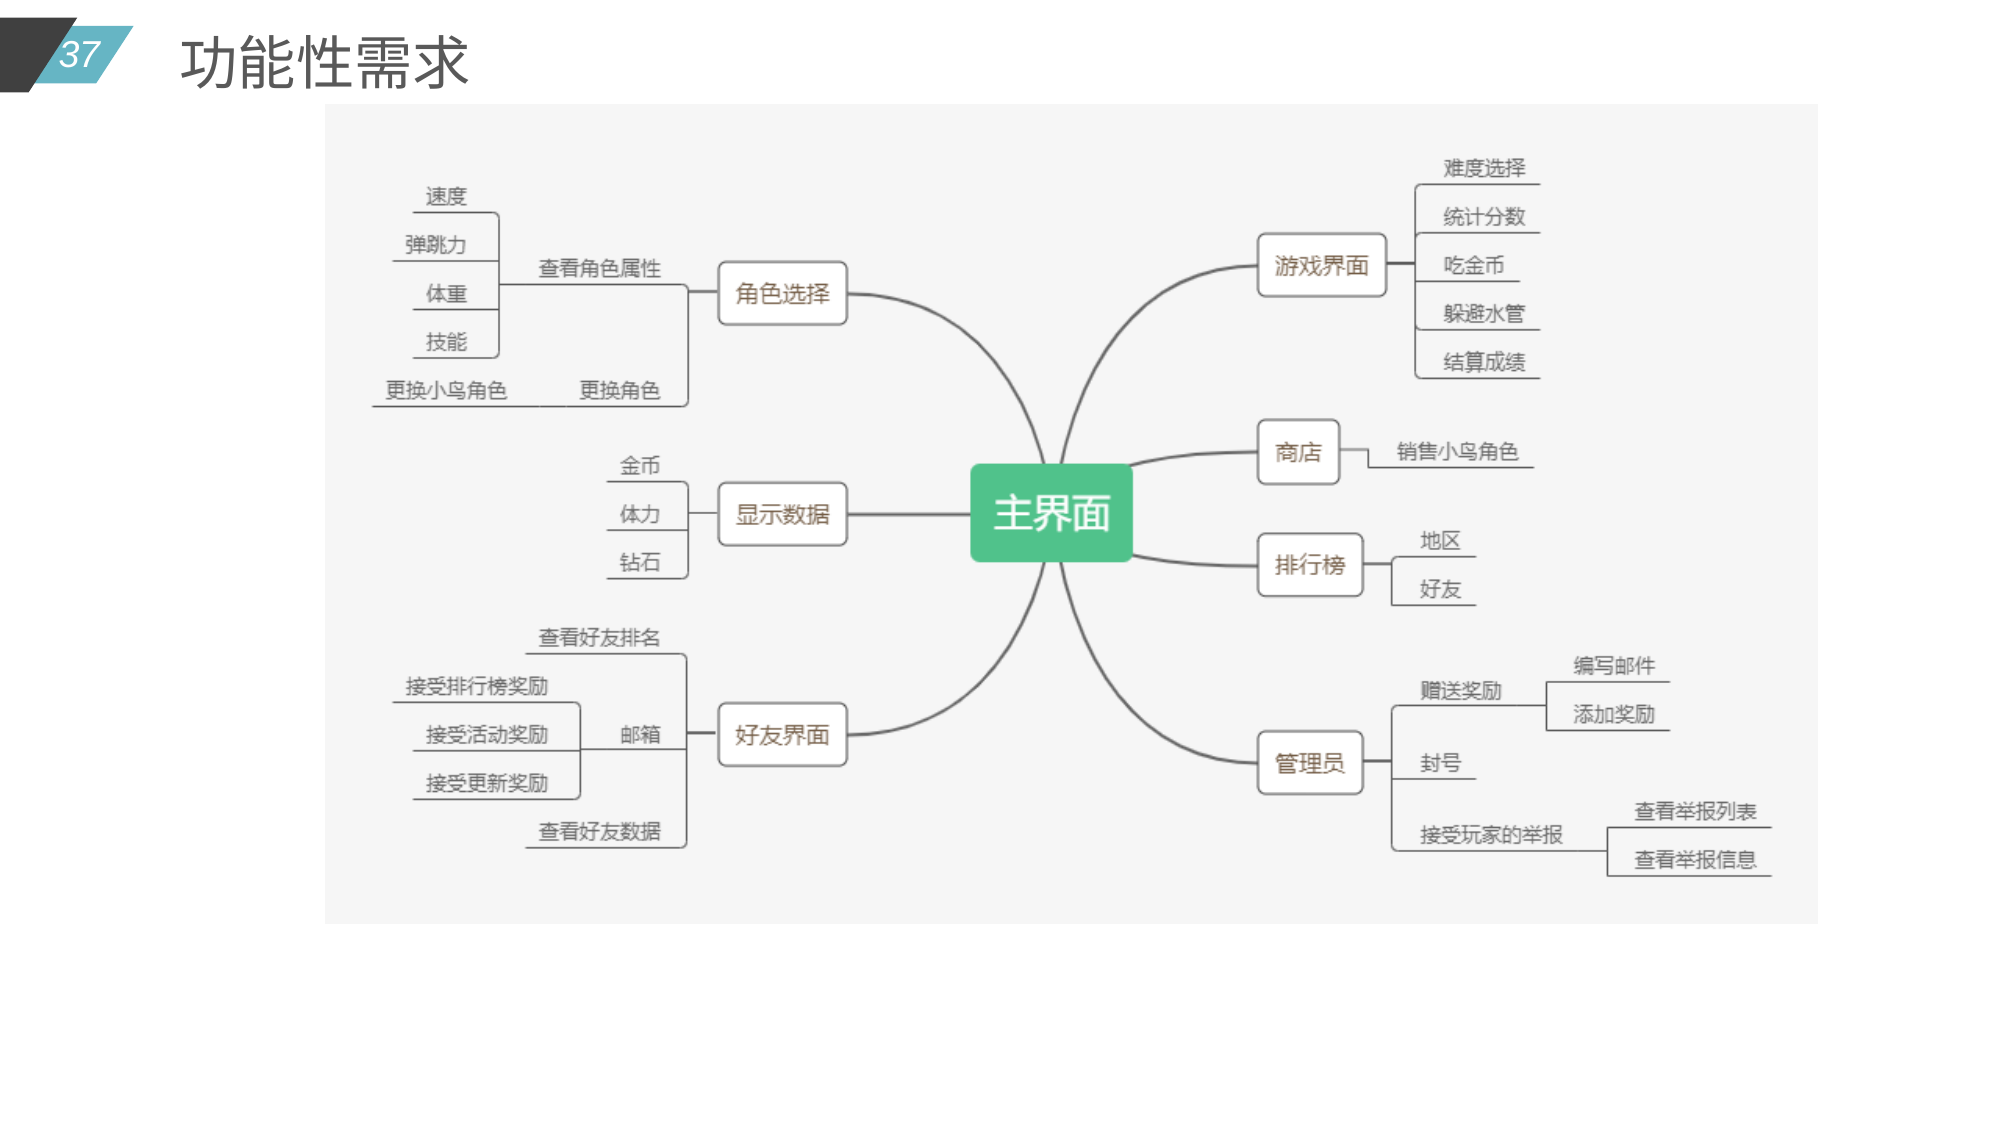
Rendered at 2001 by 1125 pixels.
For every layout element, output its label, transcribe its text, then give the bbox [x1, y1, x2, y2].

picture [325, 104, 1818, 924]
text_box 功能性需求 [164, 18, 486, 104]
